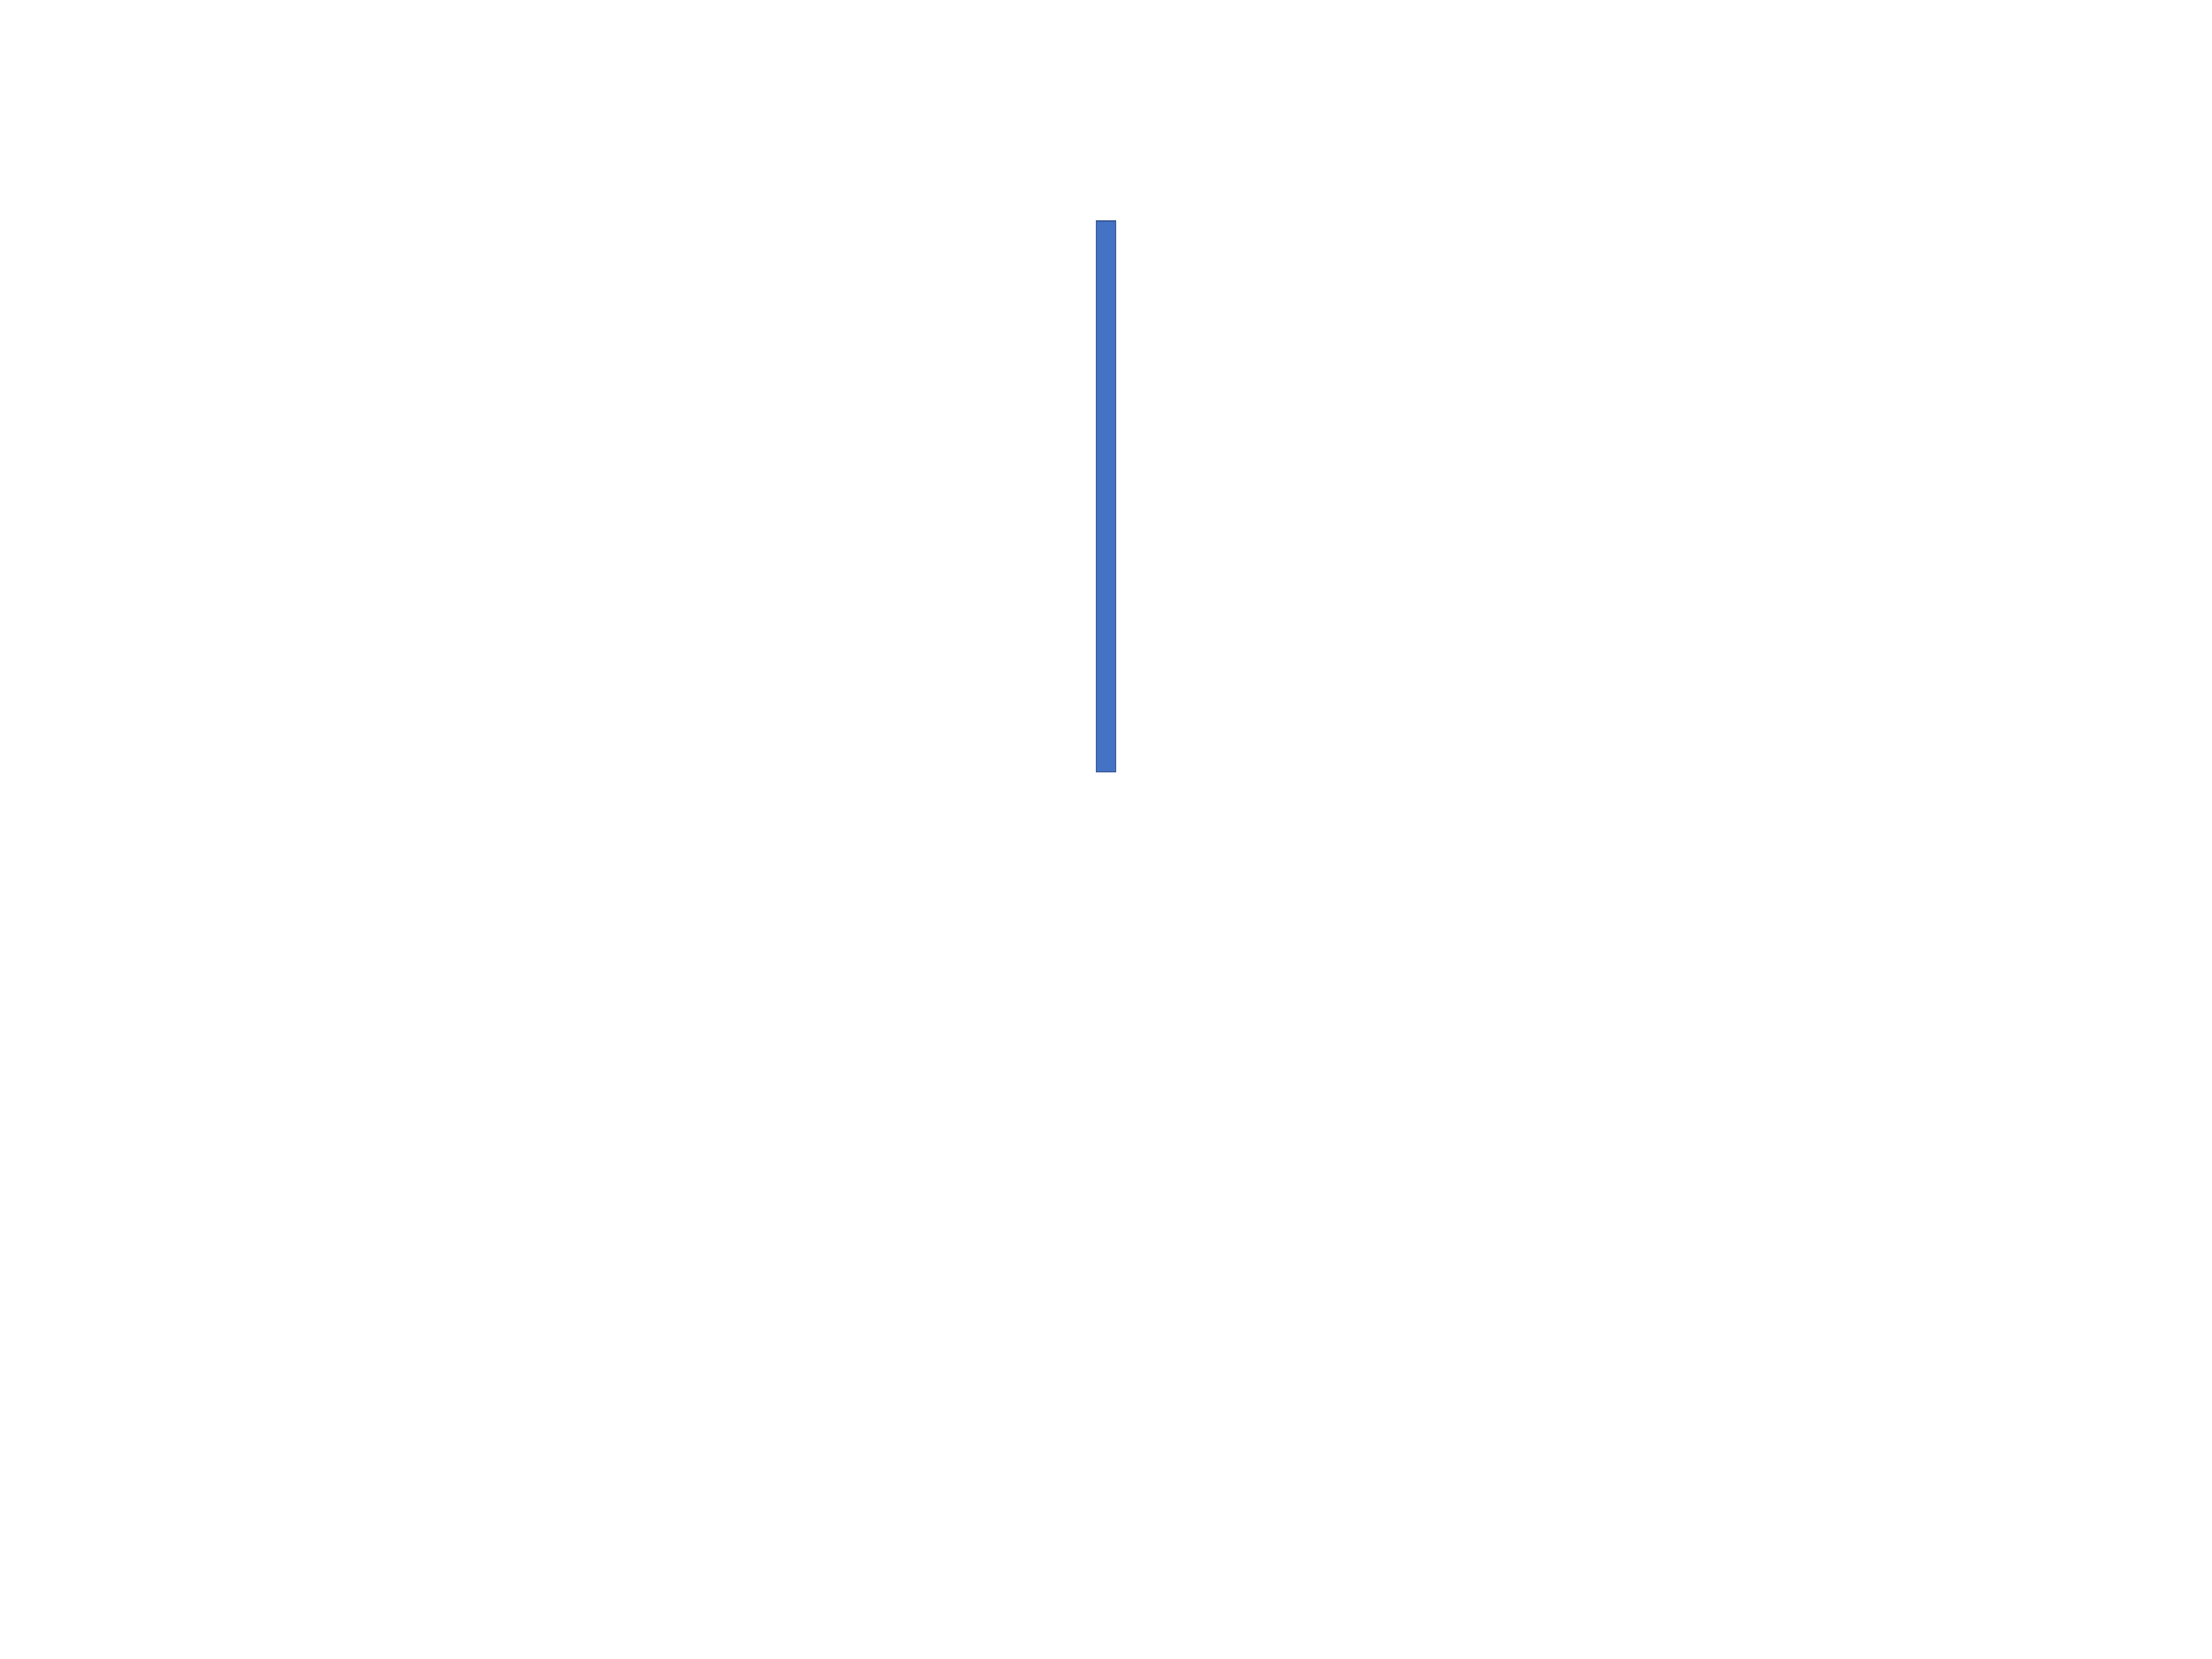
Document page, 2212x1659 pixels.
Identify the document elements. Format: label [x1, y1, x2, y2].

text_box [1096, 220, 1116, 772]
